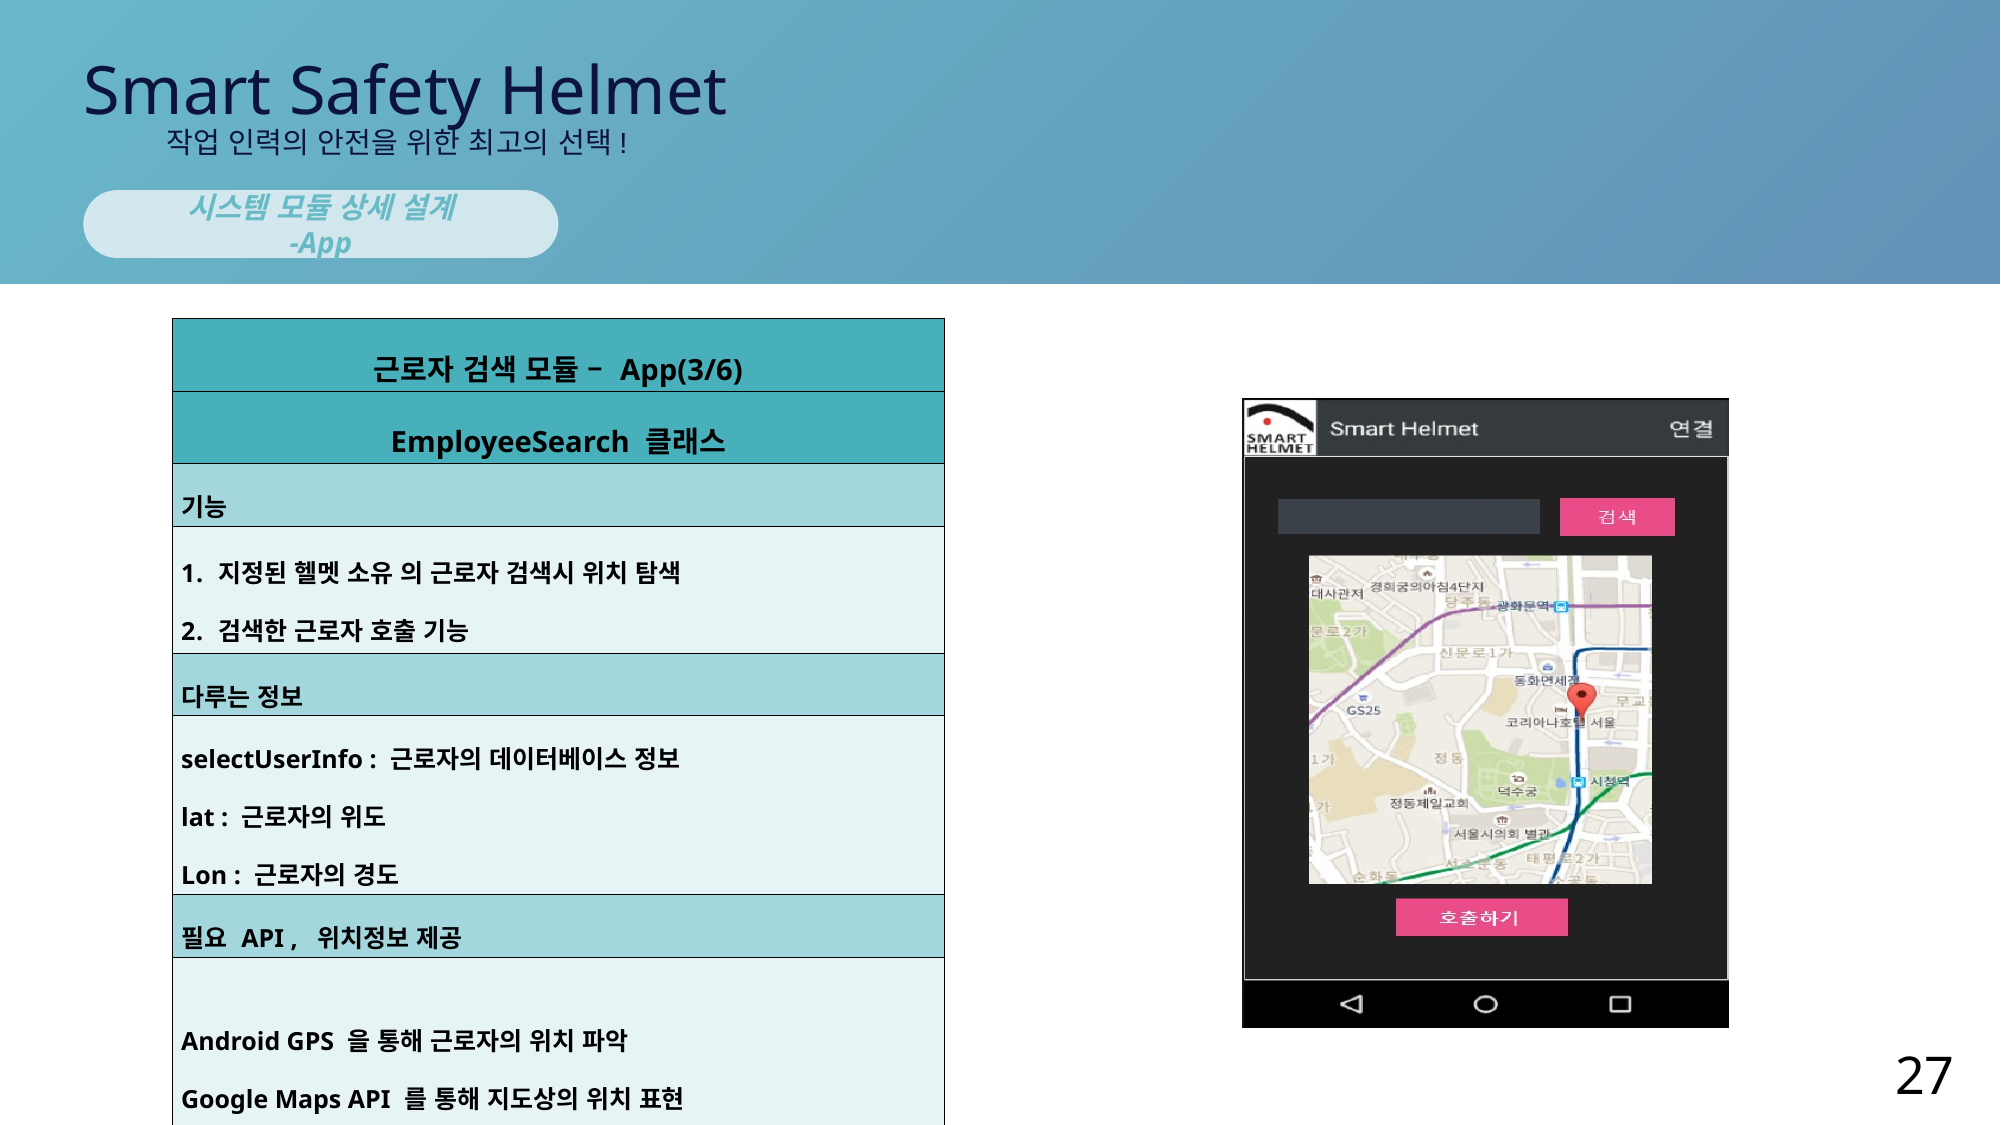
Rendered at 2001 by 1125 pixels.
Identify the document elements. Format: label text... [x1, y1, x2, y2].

slide_number 27 [1519, 1043, 1970, 1104]
text_box Smart Safety Helmet [52, 40, 760, 136]
table_cell 기능 [173, 464, 944, 526]
picture [1242, 398, 1729, 1028]
text_box 시스템 모듈 상세 설계 -App [82, 189, 560, 259]
table_header 근로자 검색 모듈 – App(3/6) [173, 319, 944, 391]
table_cell 지정된 헬멧 소유 의 근로자 검색시 위치 탐색 검색한 근로자 호출 기능 [173, 527, 944, 653]
text_box [0, 0, 2000, 284]
table_cell Android GPS 을 통해 근로자의 위치 파악 Google Maps API 를 통해 지도상의 위치 표현 [173, 958, 944, 1125]
table_cell EmployeeSearch 클래스 [173, 392, 944, 463]
text_box 작업 인력의 안전을 위한 최고의 선택! [151, 116, 712, 167]
table_cell 필요 API , 위치정보 제공 [173, 895, 944, 957]
table_cell 다루는 정보 [173, 654, 944, 715]
table_cell selectUserInfo : 근로자의 데이터베이스 정보 lat : 근로자의 위도 Lon : 근로자의 경도 [173, 716, 944, 894]
